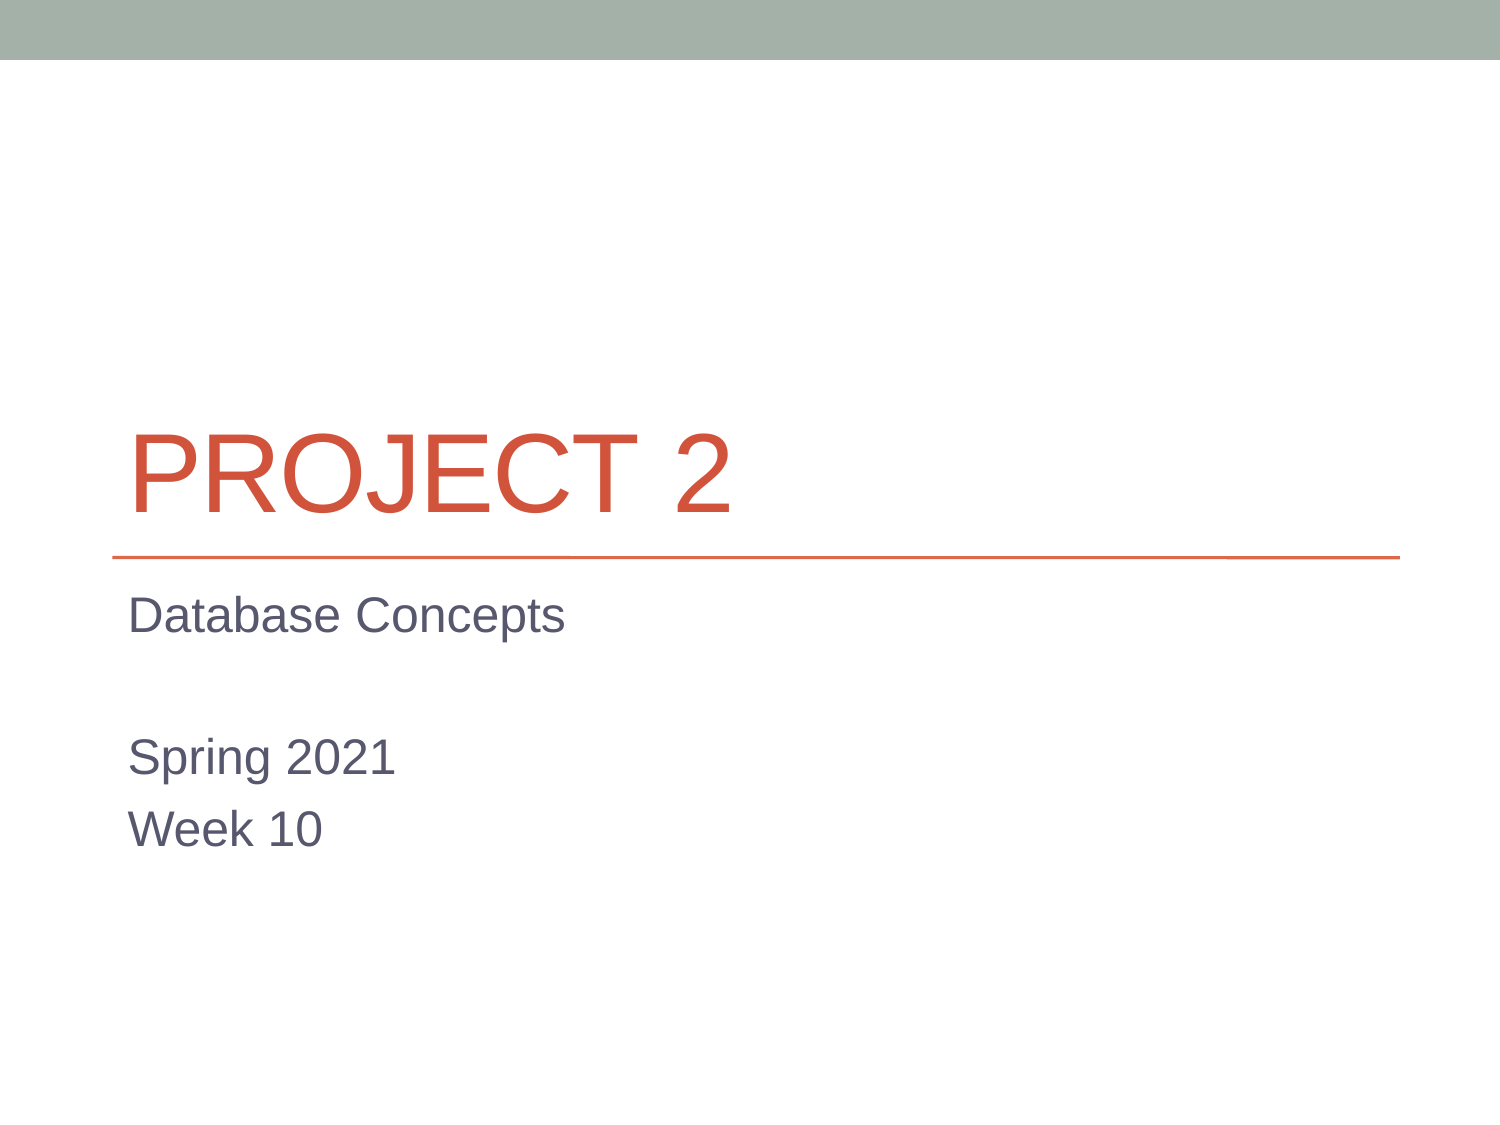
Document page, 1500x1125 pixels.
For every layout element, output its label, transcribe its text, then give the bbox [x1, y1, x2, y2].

title PROJECT 2 [125, 399, 1025, 588]
text_box Database Concepts Spring 2021 Week 10 [125, 588, 569, 857]
